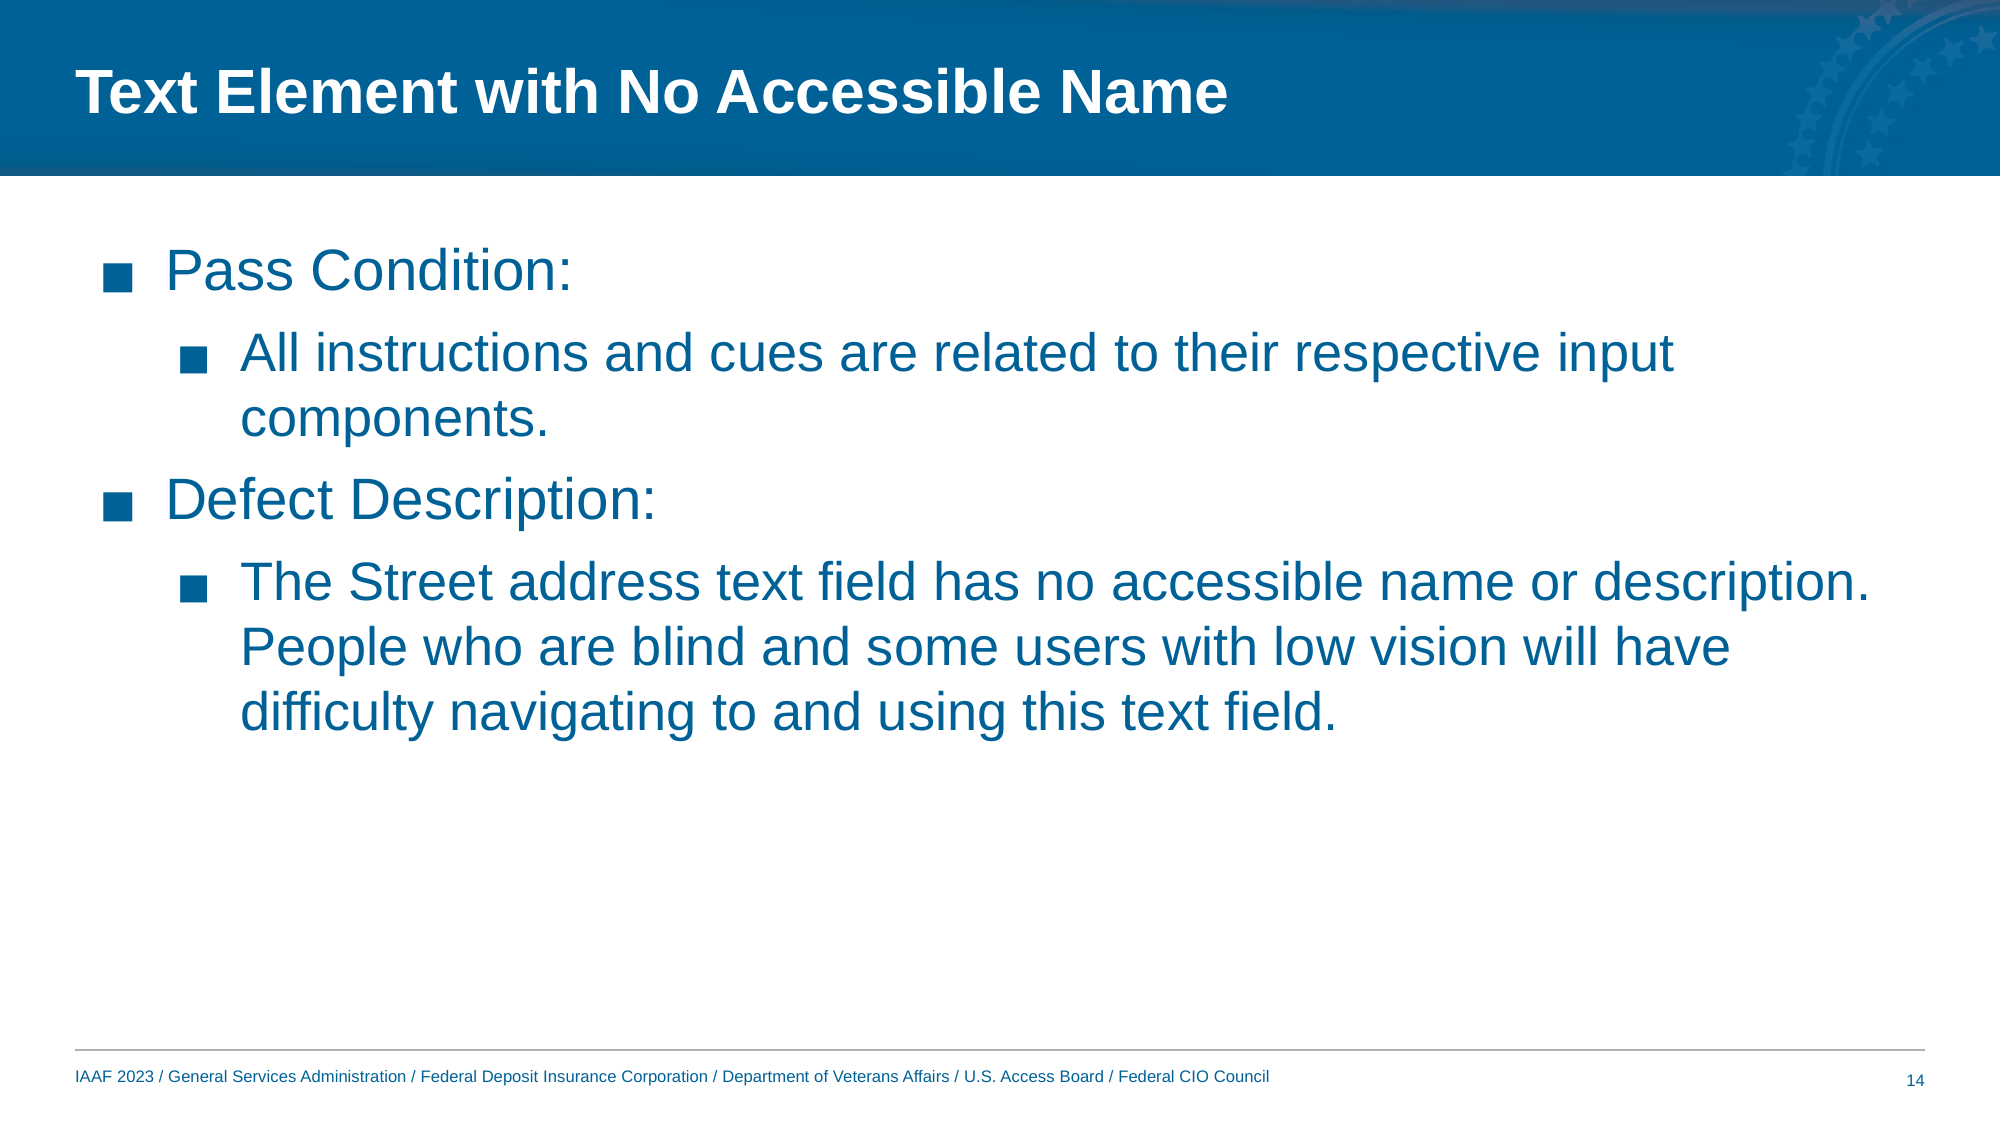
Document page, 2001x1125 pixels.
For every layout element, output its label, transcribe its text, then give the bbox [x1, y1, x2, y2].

slide_number 14 [1880, 1065, 1925, 1095]
picture [0, 168, 666, 176]
list Pass Condition: All instructions and cues are related to their respective input components. Defect Description: The Street address text field has no accessible name or description. People who are blind and some users with low vision will have difficulty navigating to and using this text field. [75, 224, 1925, 1035]
title Text Element with No Accessible Name [75, 52, 1800, 128]
picture [0, 0, 2000, 176]
